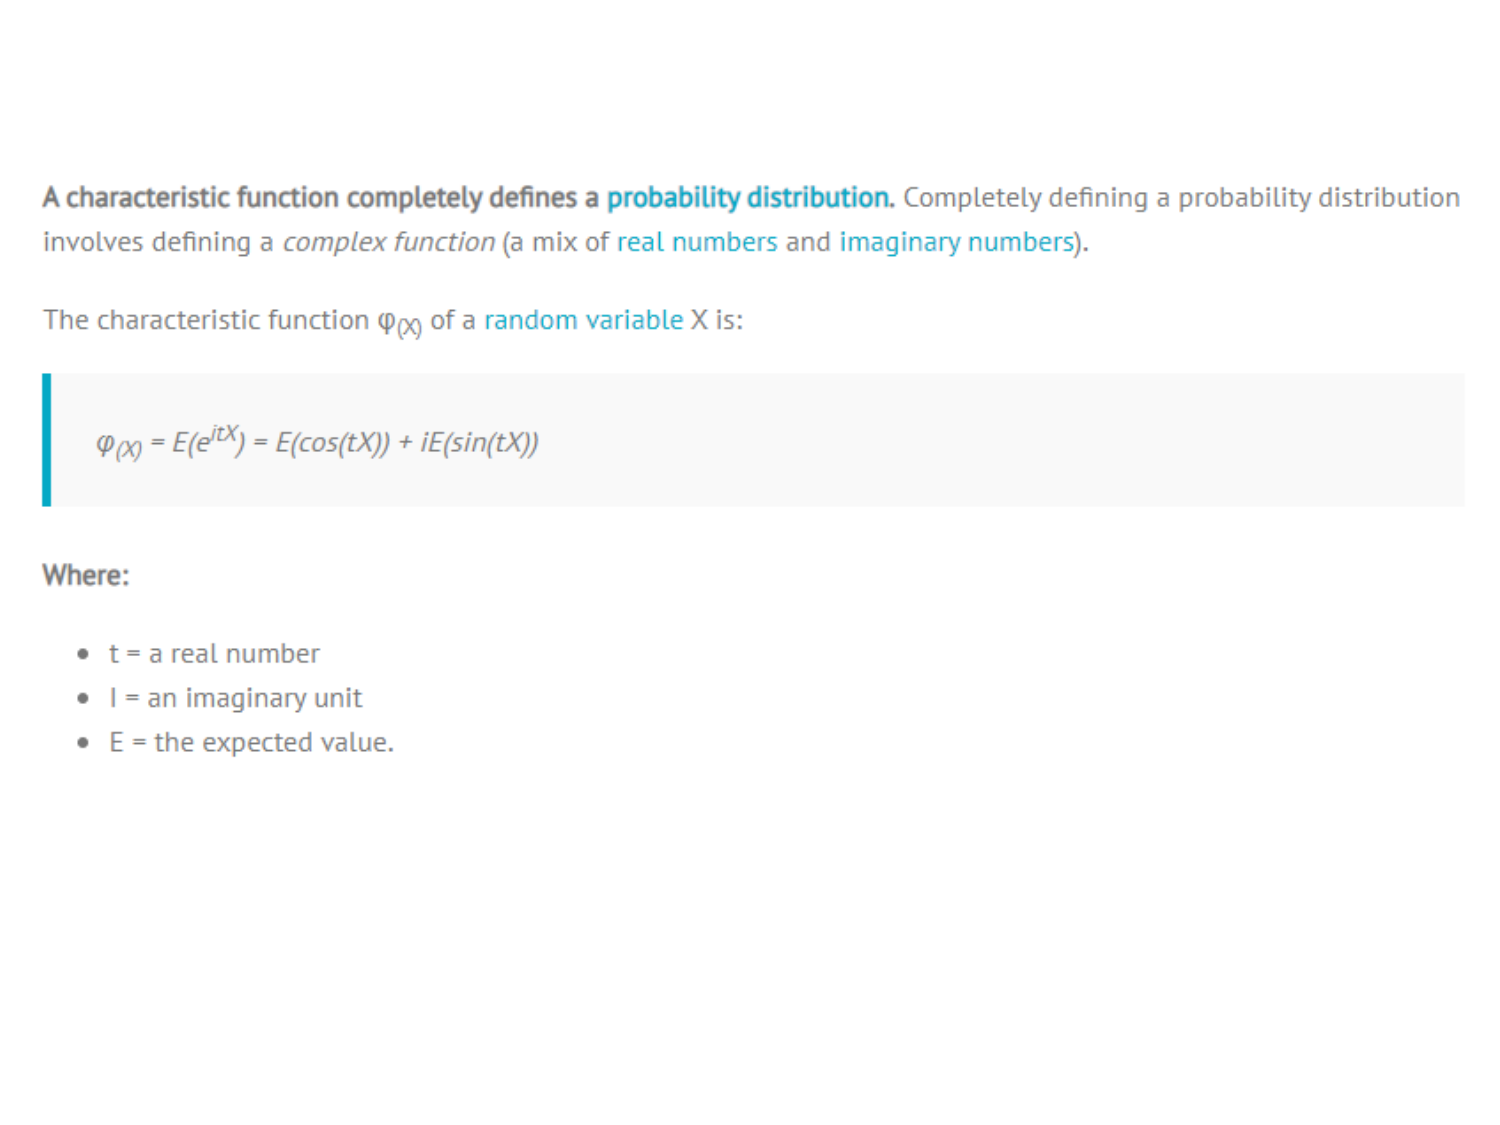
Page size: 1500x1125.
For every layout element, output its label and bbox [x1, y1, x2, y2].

picture [0, 152, 1482, 782]
